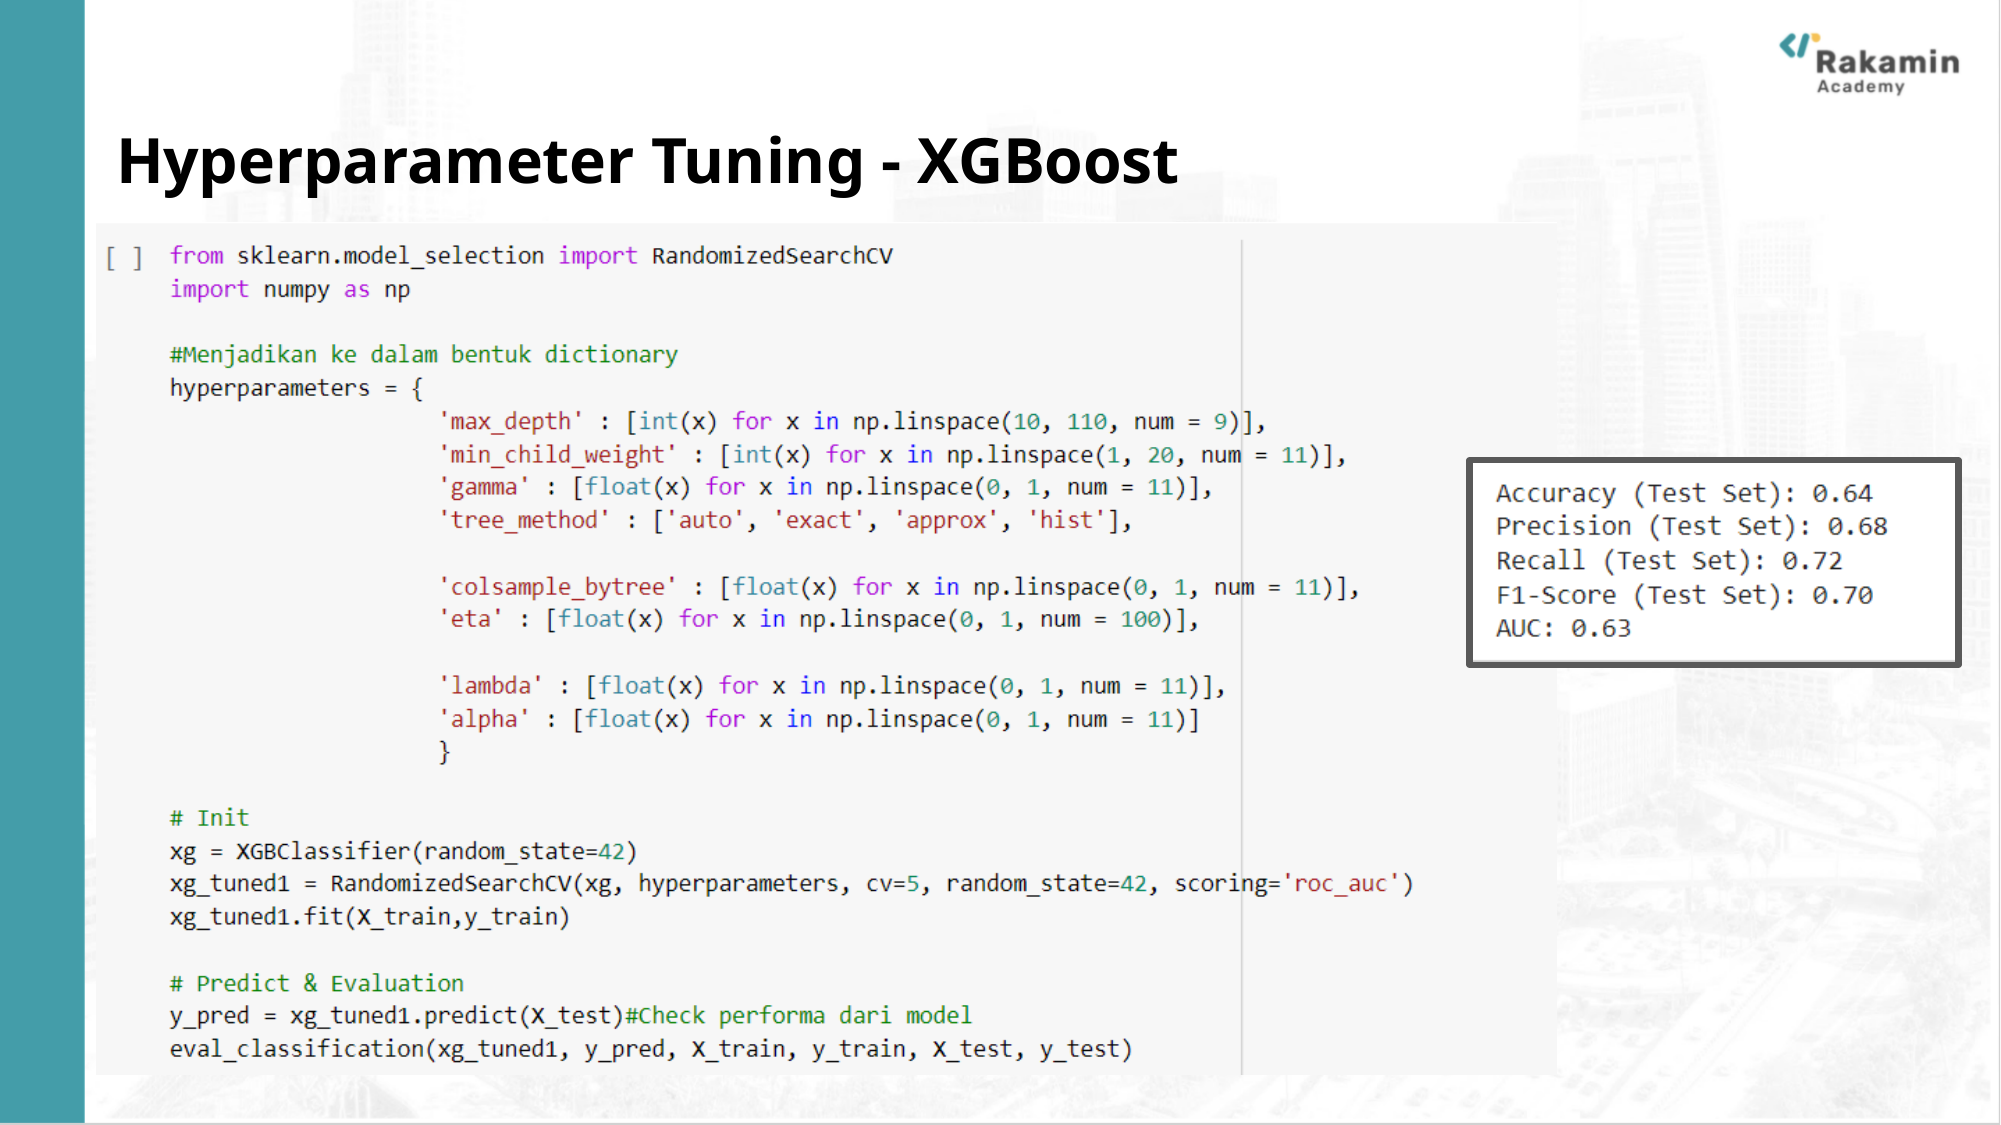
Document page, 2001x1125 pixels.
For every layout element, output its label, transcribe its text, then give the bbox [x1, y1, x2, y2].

picture [0, 0, 2001, 1125]
title Hyperparameter Tuning - XGBoost [96, 97, 1932, 223]
